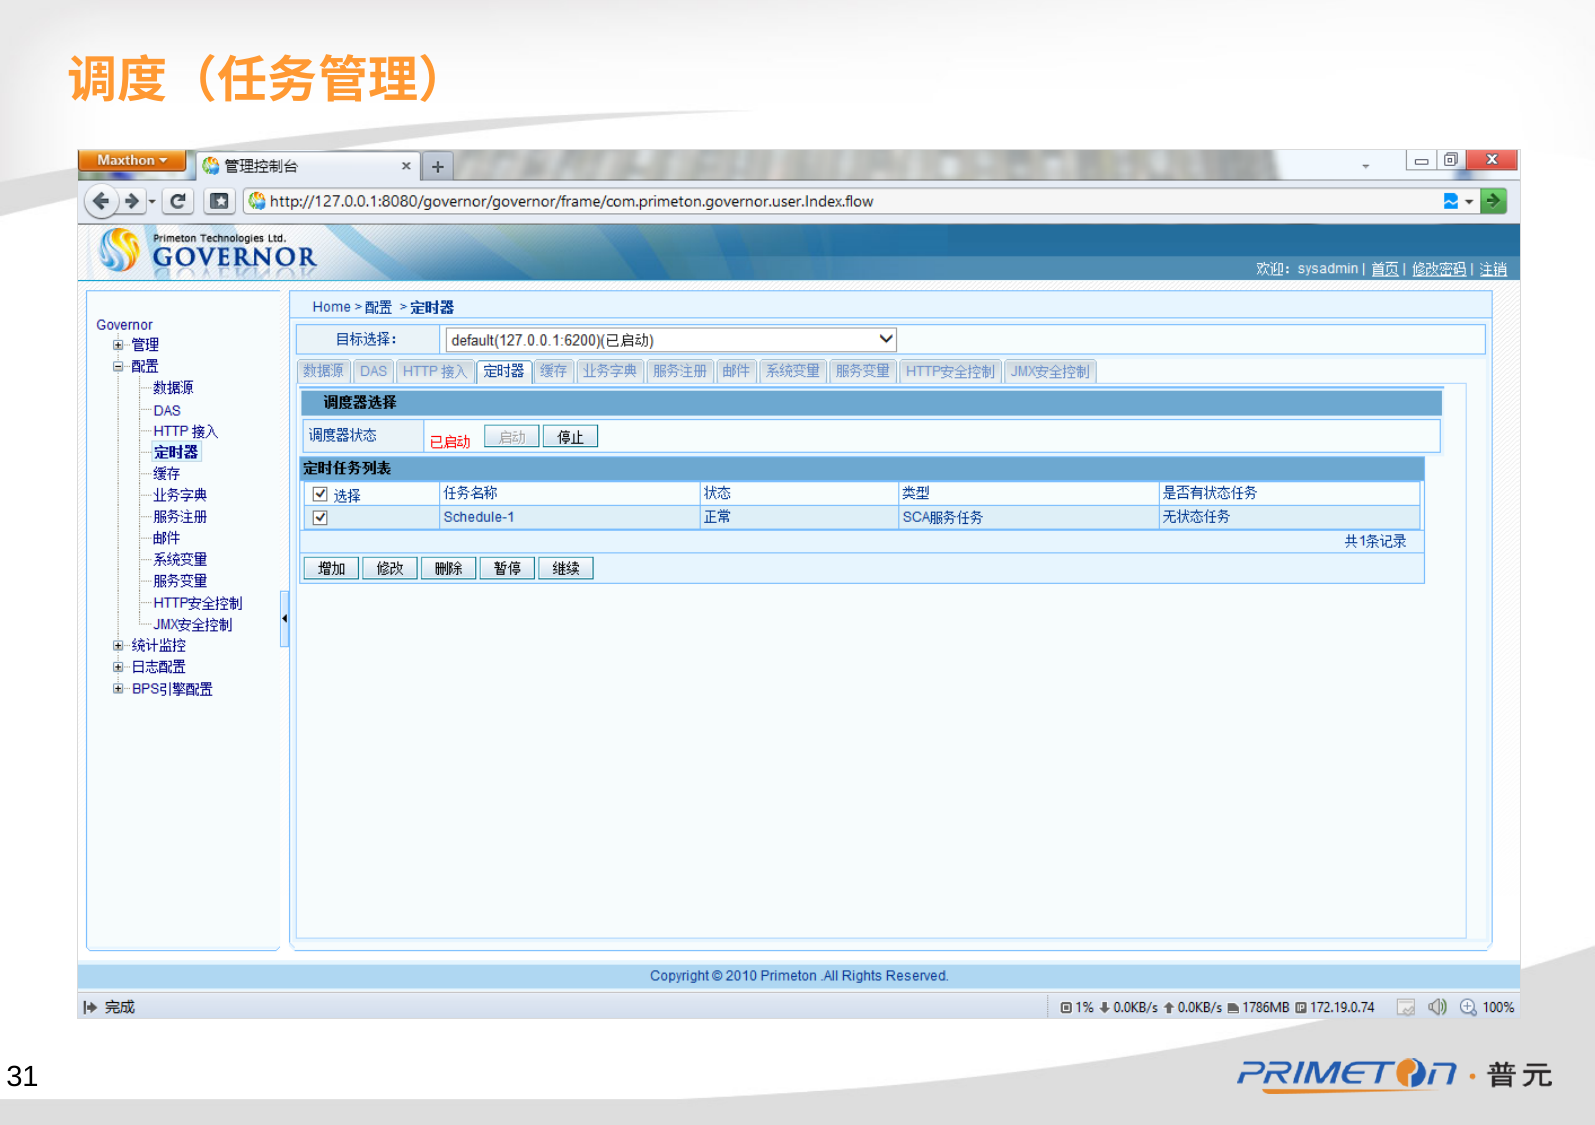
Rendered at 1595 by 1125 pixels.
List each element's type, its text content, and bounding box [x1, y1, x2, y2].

picture [0, 0, 1595, 1125]
text_box 调度（任务管理） [52, 31, 1489, 124]
slide_number 31 [0, 1049, 67, 1101]
